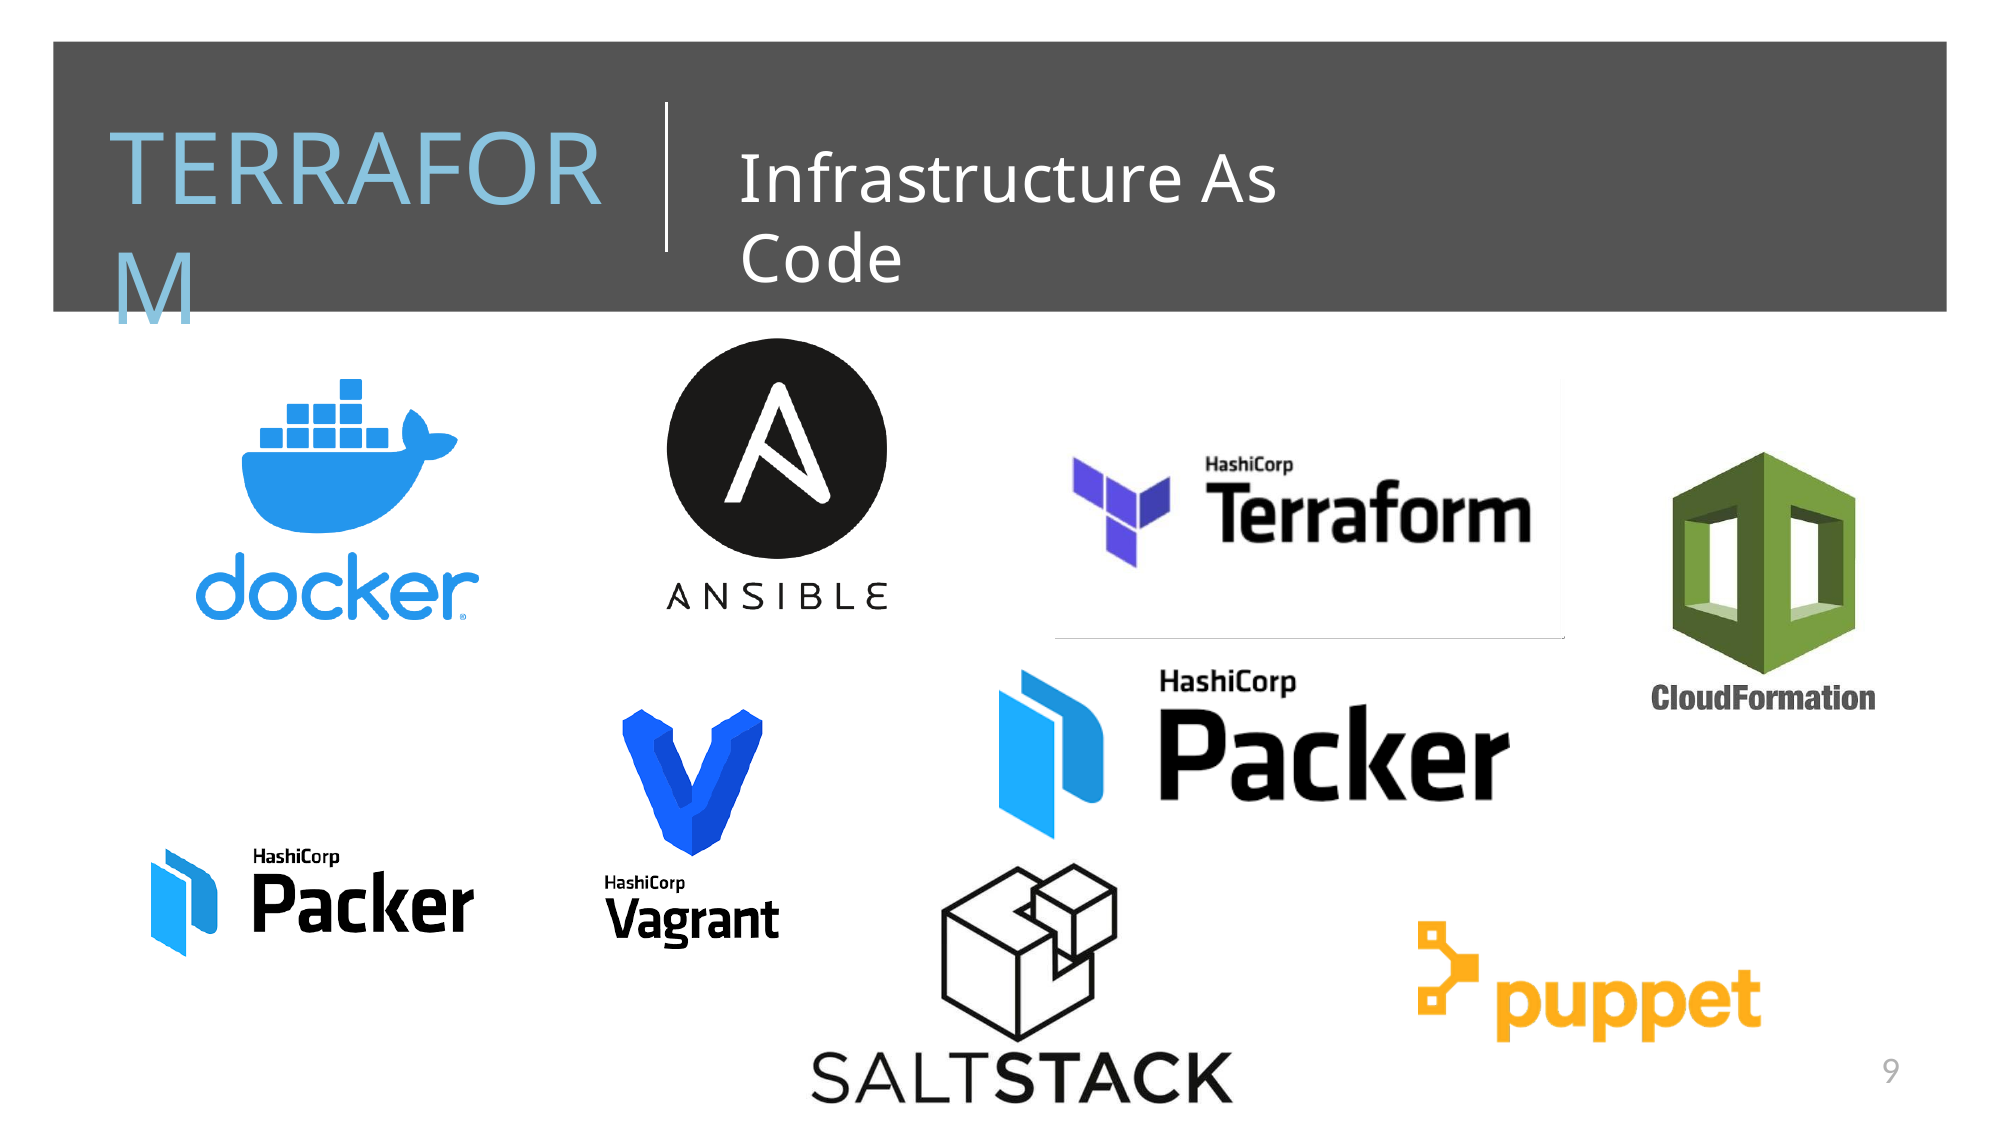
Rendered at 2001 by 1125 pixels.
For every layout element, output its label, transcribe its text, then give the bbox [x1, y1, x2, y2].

picture [806, 857, 1234, 1104]
text_box Infrastructure As Code [737, 134, 1337, 297]
slide_number 9 [1440, 1046, 1900, 1103]
picture [196, 379, 479, 621]
picture [666, 338, 887, 611]
picture [604, 709, 779, 949]
picture [1418, 918, 1764, 1046]
picture [151, 848, 474, 957]
title TERRAFORM [107, 102, 617, 345]
picture [1651, 451, 1876, 711]
picture [999, 669, 1511, 841]
picture [1054, 379, 1566, 639]
